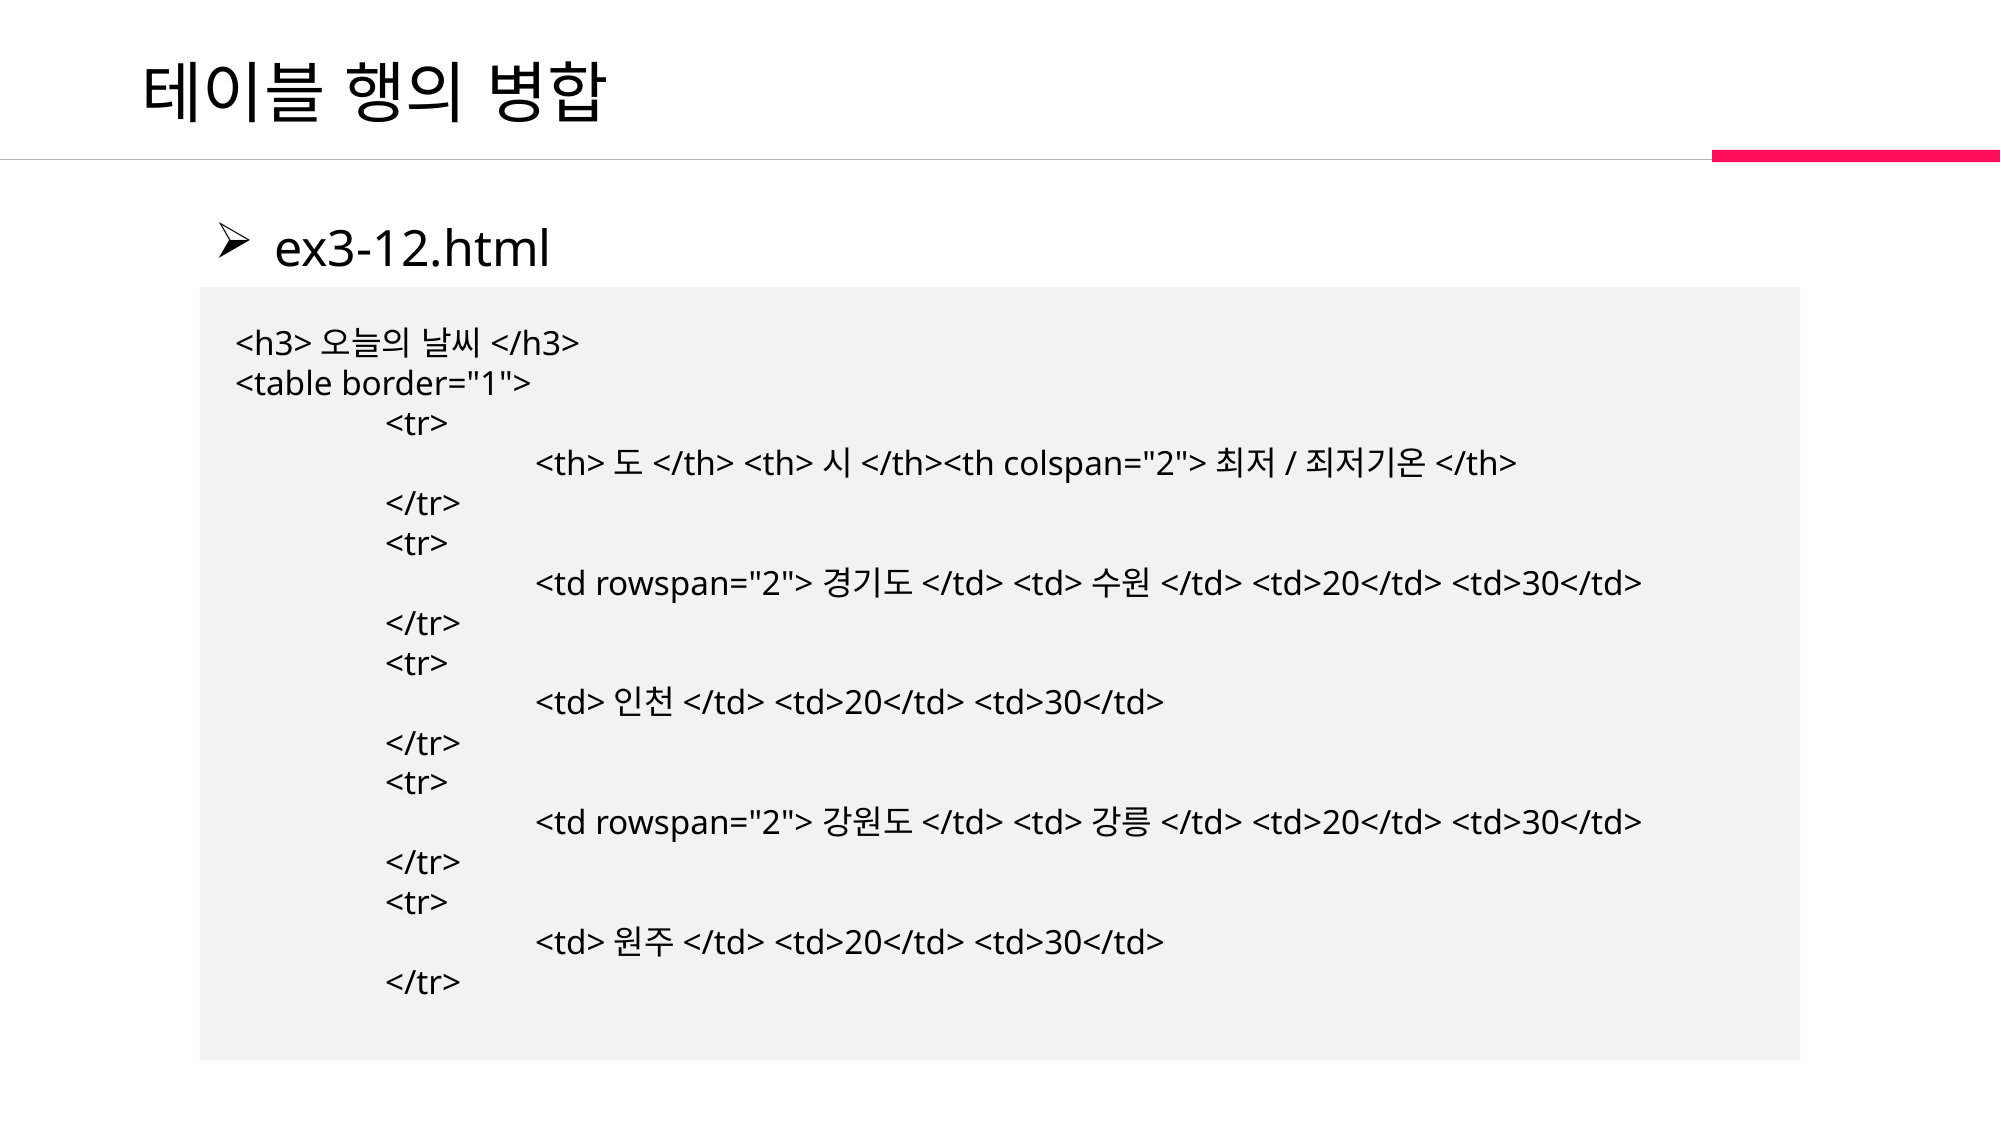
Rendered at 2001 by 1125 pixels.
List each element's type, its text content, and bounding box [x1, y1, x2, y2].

text_box [1711, 149, 2000, 159]
text_box <h3>오늘의 날씨</h3> <table border="1"> <tr> <th>도</th> <th>시</th><th colspan="2">최저/죄저기온</th> </tr> <tr> <td rowspan="2">경기도</td> <td>수원</td> <td>20</td> <td>30</td> </tr> <tr> <td>인천</td> <td>20</td> <td>30</td> </tr> <tr> <td rowspan="2">강원도</td> <td>강릉</td> <td>20</td> <td>30</td> </tr> <tr> <td>원주</td> <td>20</td> <td>30</td> </tr> [199, 286, 1801, 1061]
text_box 테이블 행의 병합 [126, 43, 1438, 139]
text_box ex3-12.html [199, 179, 600, 285]
